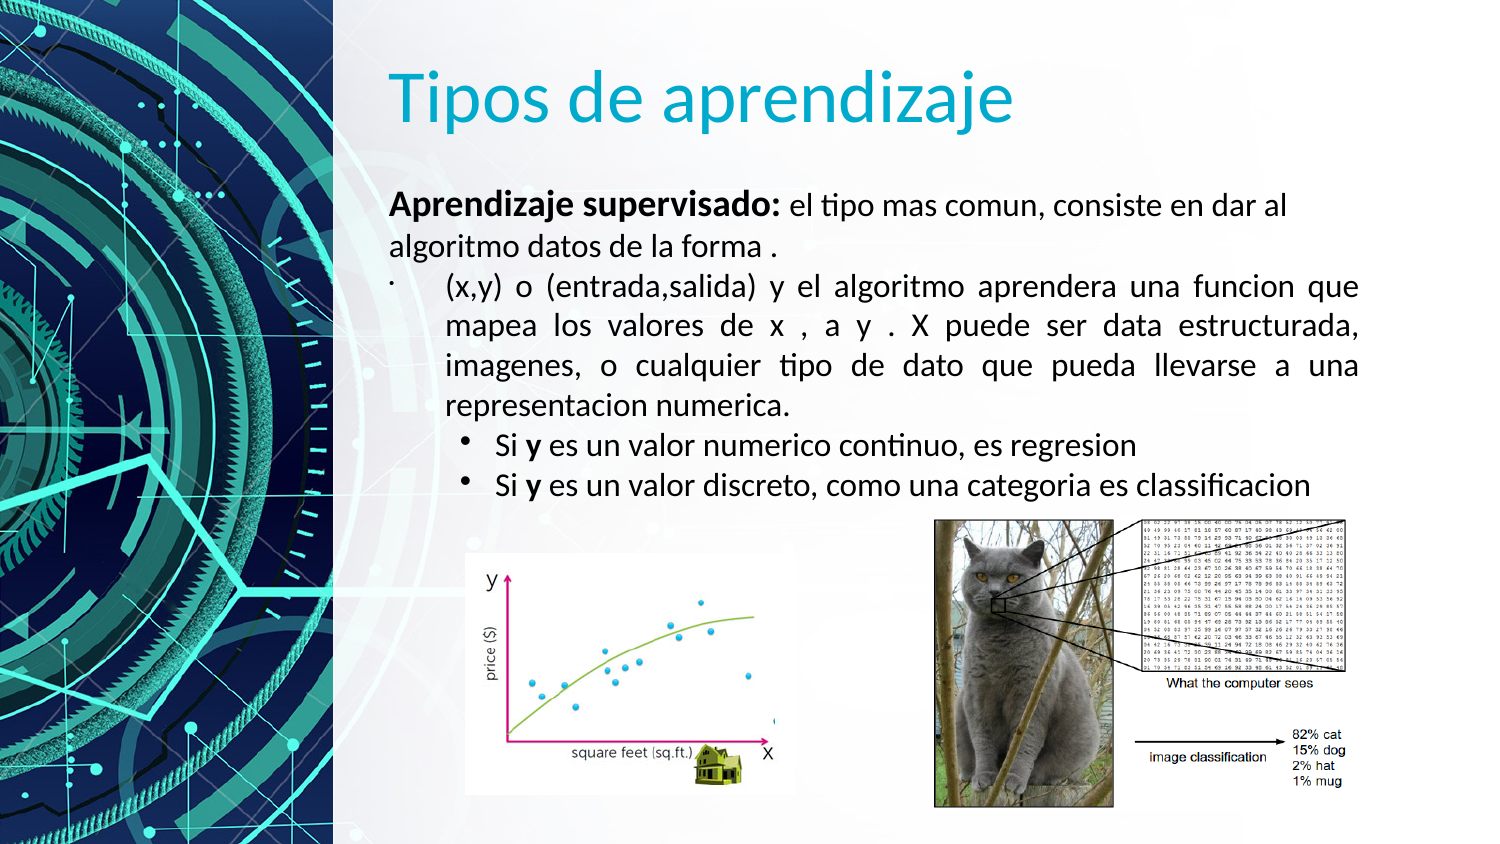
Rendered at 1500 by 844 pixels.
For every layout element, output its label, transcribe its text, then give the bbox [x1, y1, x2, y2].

text_box Tipos de aprendizaje [374, 46, 1376, 140]
picture [0, 0, 1500, 844]
text_box Aprendizaje supervisado: el tipo mas comun, consiste en dar al algoritmo datos de la forma . (x,y) o (entrada,salida) y el algoritmo aprendera una funcion que mapea los valores de x , a y . X puede ser data estructurada, imagenes, o cualquier tipo de dato que pueda llevarse a una representacion numerica. Si y es un valor numerico continuo, es regresion Si y es un valor discreto, como una categoria es classificacion [374, 171, 1376, 772]
